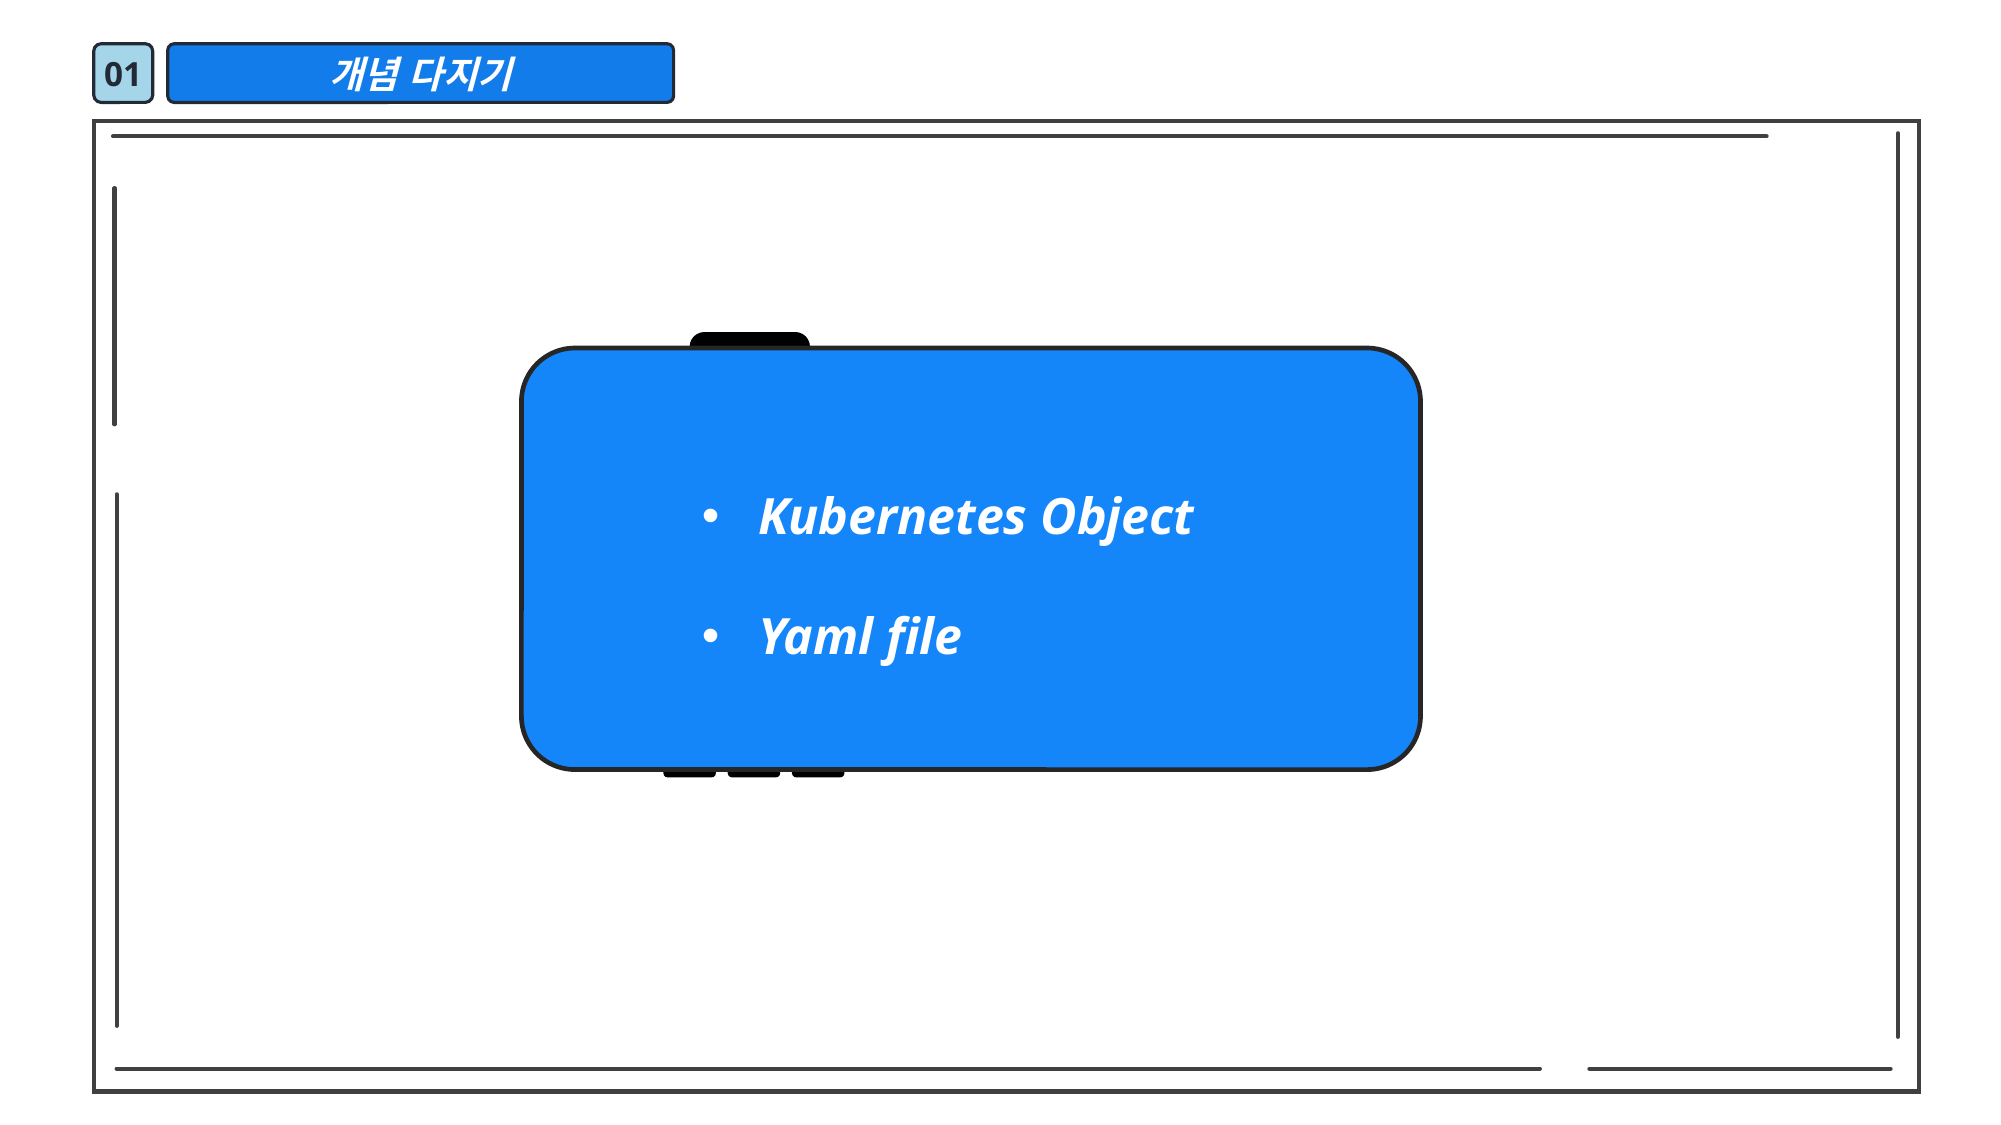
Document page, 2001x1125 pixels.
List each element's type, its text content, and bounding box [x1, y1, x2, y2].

text_box 개념 다지기 [166, 42, 675, 104]
text_box 01 [92, 42, 154, 104]
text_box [748, 105, 1194, 1005]
text_box [93, 120, 1920, 1093]
